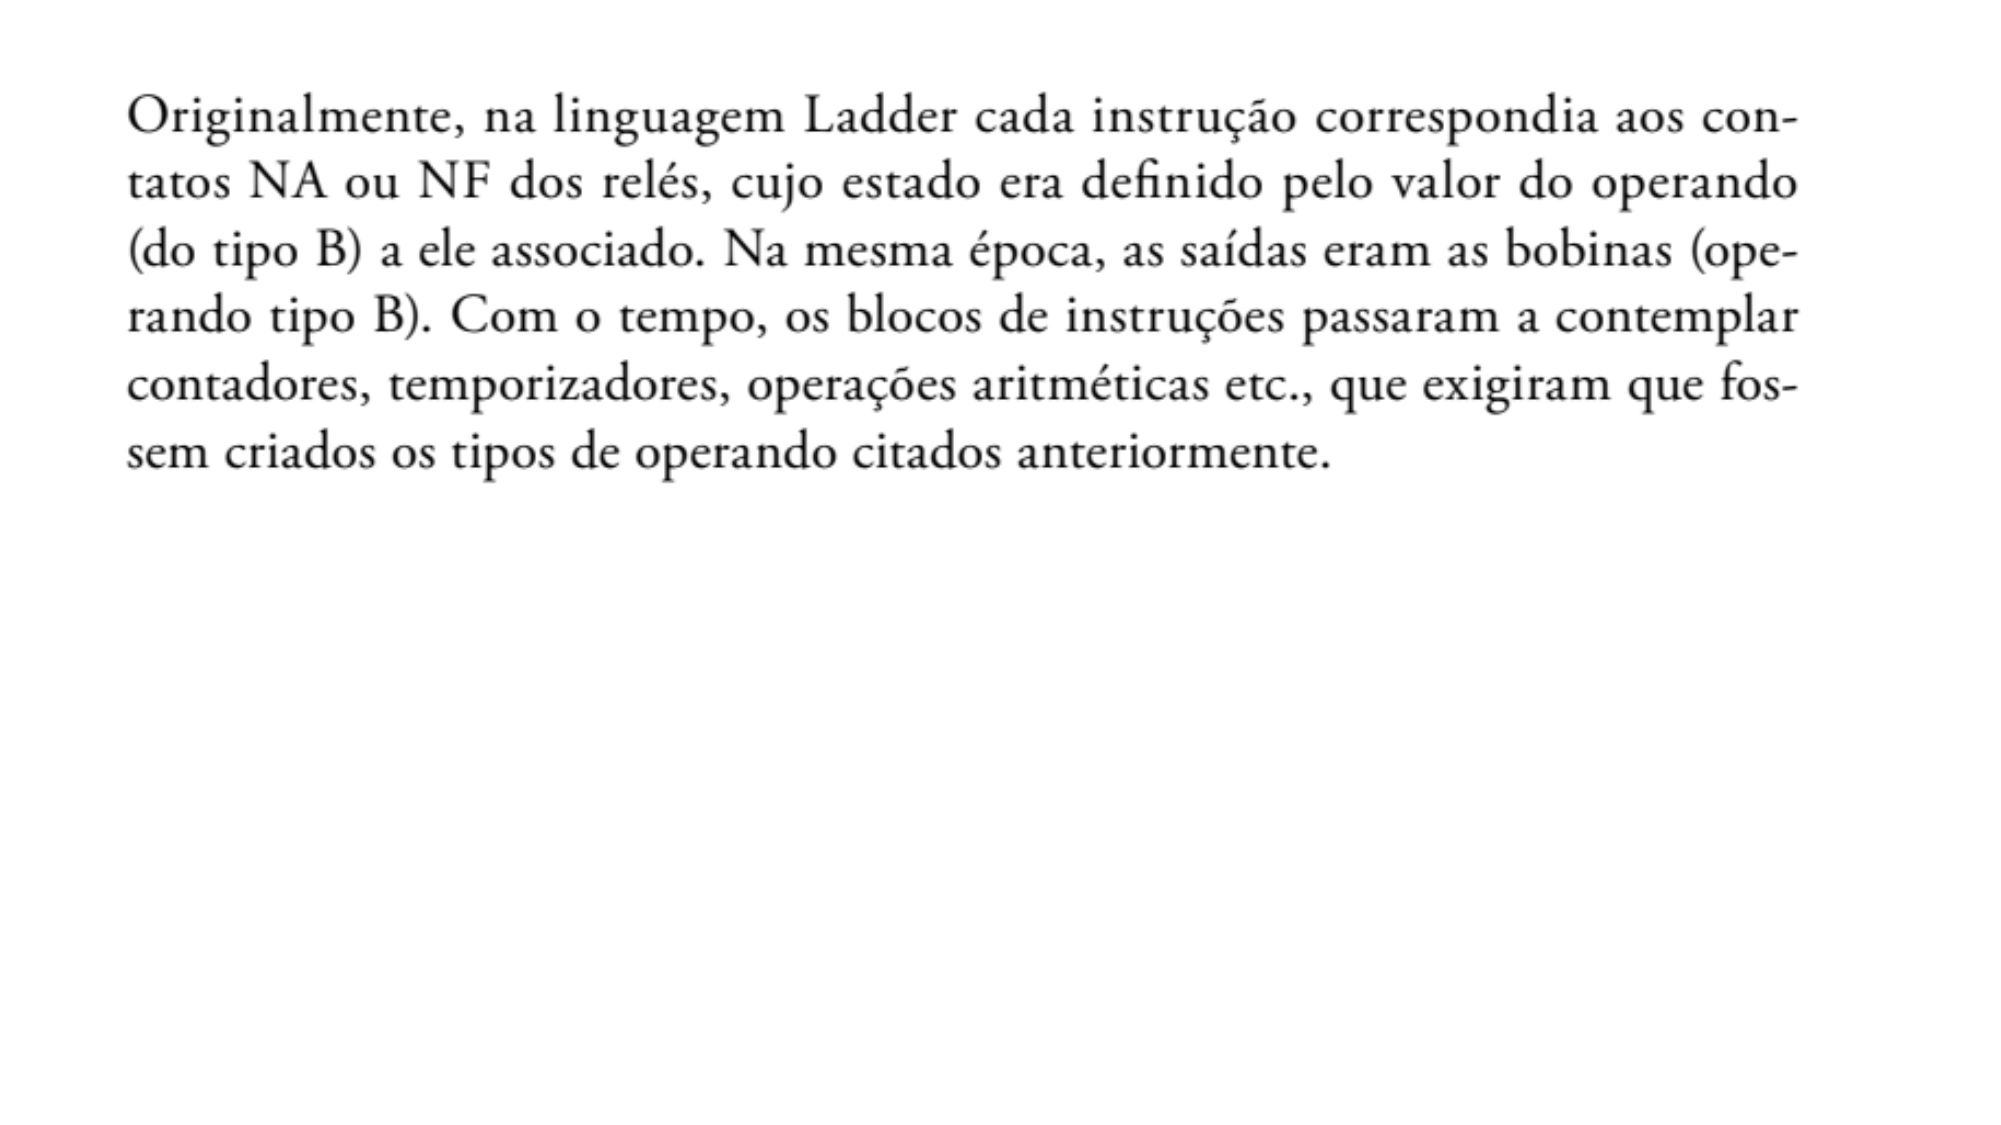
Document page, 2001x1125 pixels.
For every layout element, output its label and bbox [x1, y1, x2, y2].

list [103, 75, 1829, 490]
